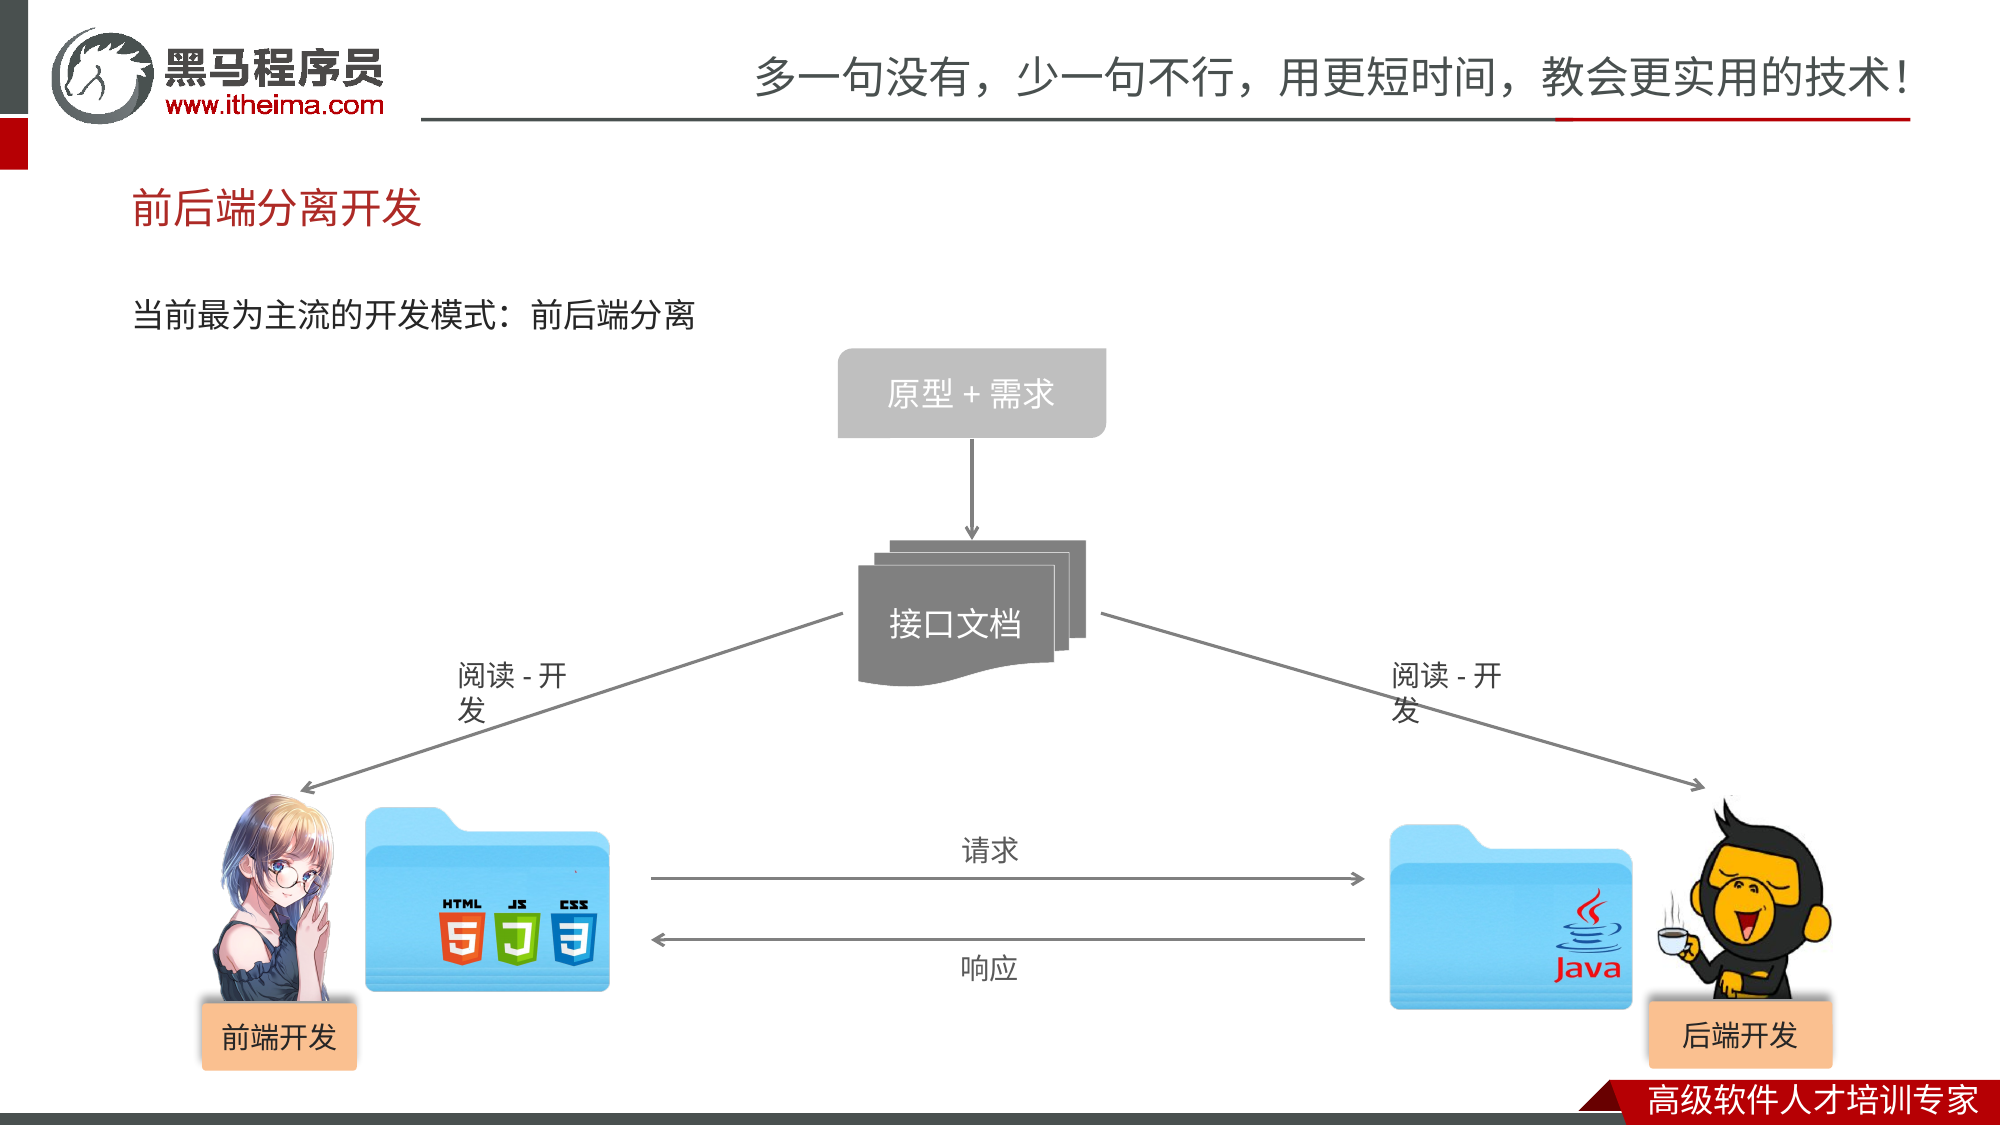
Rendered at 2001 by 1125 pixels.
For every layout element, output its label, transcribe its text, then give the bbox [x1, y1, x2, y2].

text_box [299, 612, 844, 792]
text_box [650, 824, 1366, 880]
picture [1388, 824, 1633, 1010]
picture [50, 26, 384, 125]
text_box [201, 794, 358, 1071]
picture [365, 807, 610, 992]
text_box 原型+需求 [835, 346, 1109, 441]
list 当前最为主流的开发模式：前后端分离 [116, 266, 1872, 352]
text_box 接口文档 [855, 538, 1089, 689]
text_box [1648, 795, 1833, 1069]
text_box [650, 939, 1366, 994]
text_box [1100, 612, 1706, 789]
title 前后端分离开发 [116, 164, 1872, 250]
